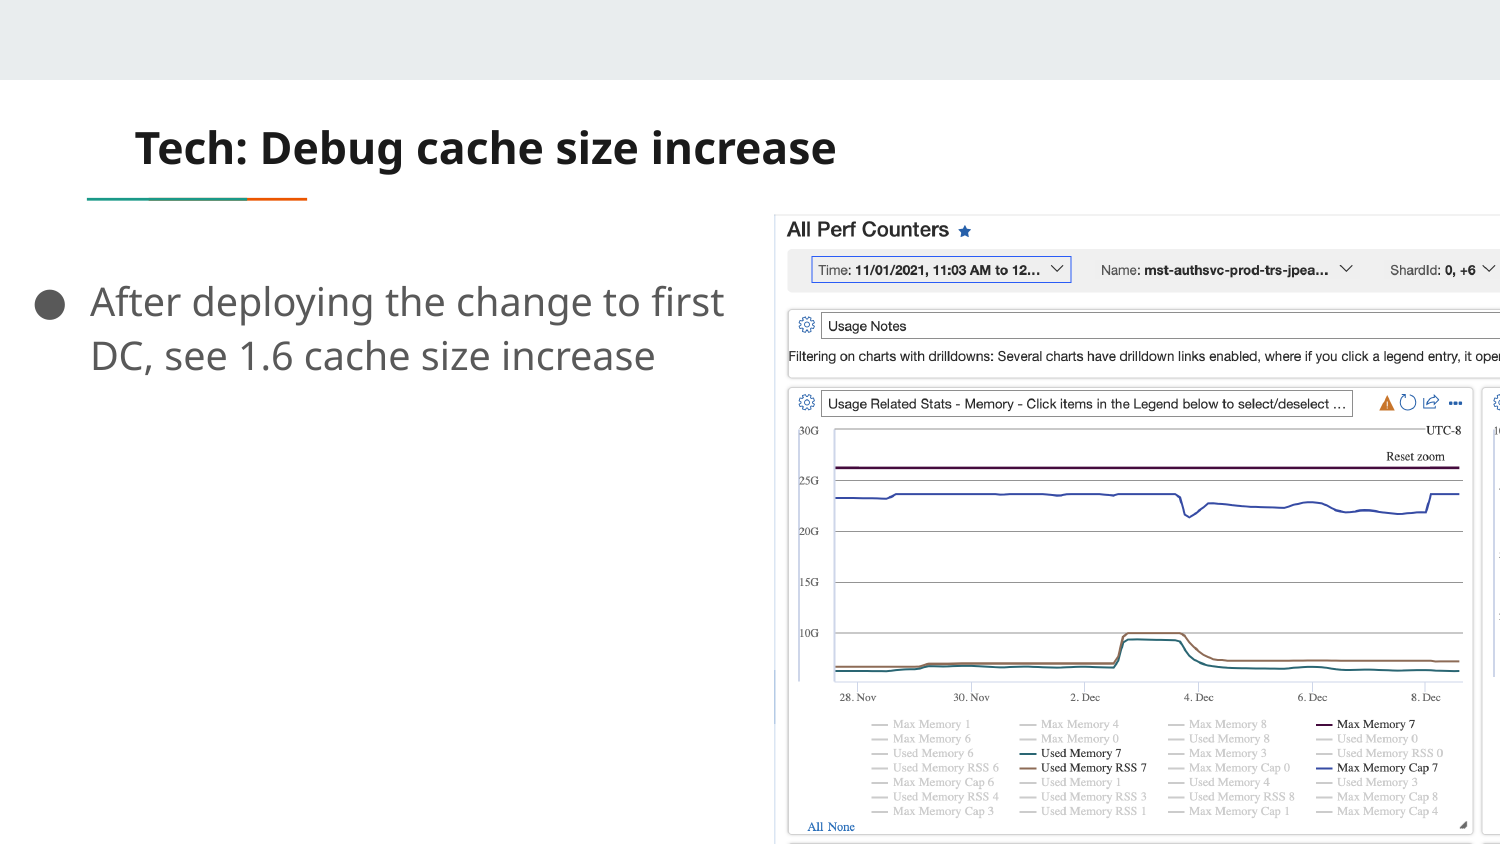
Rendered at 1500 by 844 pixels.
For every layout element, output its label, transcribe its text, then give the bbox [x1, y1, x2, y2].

picture [774, 205, 1500, 844]
list After deploying the change to first DC, see 1.6 cache size increase [0, 254, 768, 706]
title Tech: Debug cache size increase [119, 105, 1381, 193]
